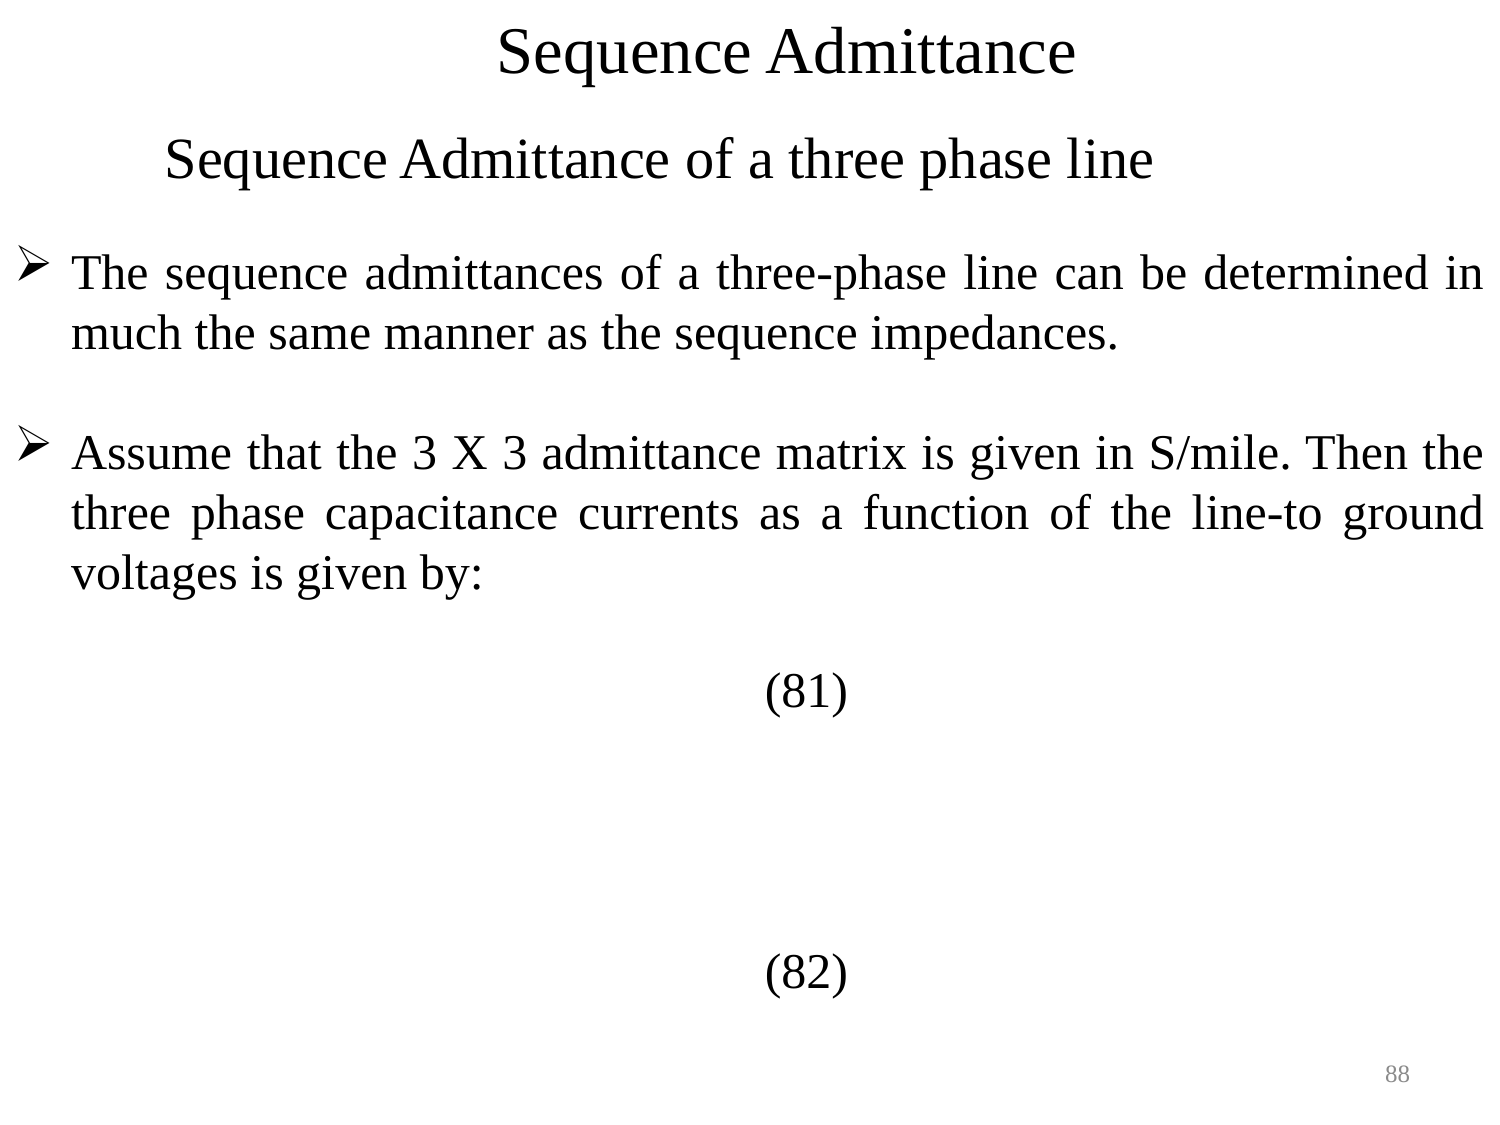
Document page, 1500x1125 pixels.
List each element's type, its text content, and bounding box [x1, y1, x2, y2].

text_box Sequence Admittance of a three phase line The sequence admittances of a three-phase line can be determined in much the same manner as the sequence impedances. Assume that the 3 X 3 admittance matrix is given in S/mile. Then the three phase capacitance currents as a function of the line-to ground voltages is given by: [0, 112, 1500, 608]
slide_number 88 [1074, 1042, 1425, 1103]
text_box Sequence Admittance [0, 0, 1500, 95]
